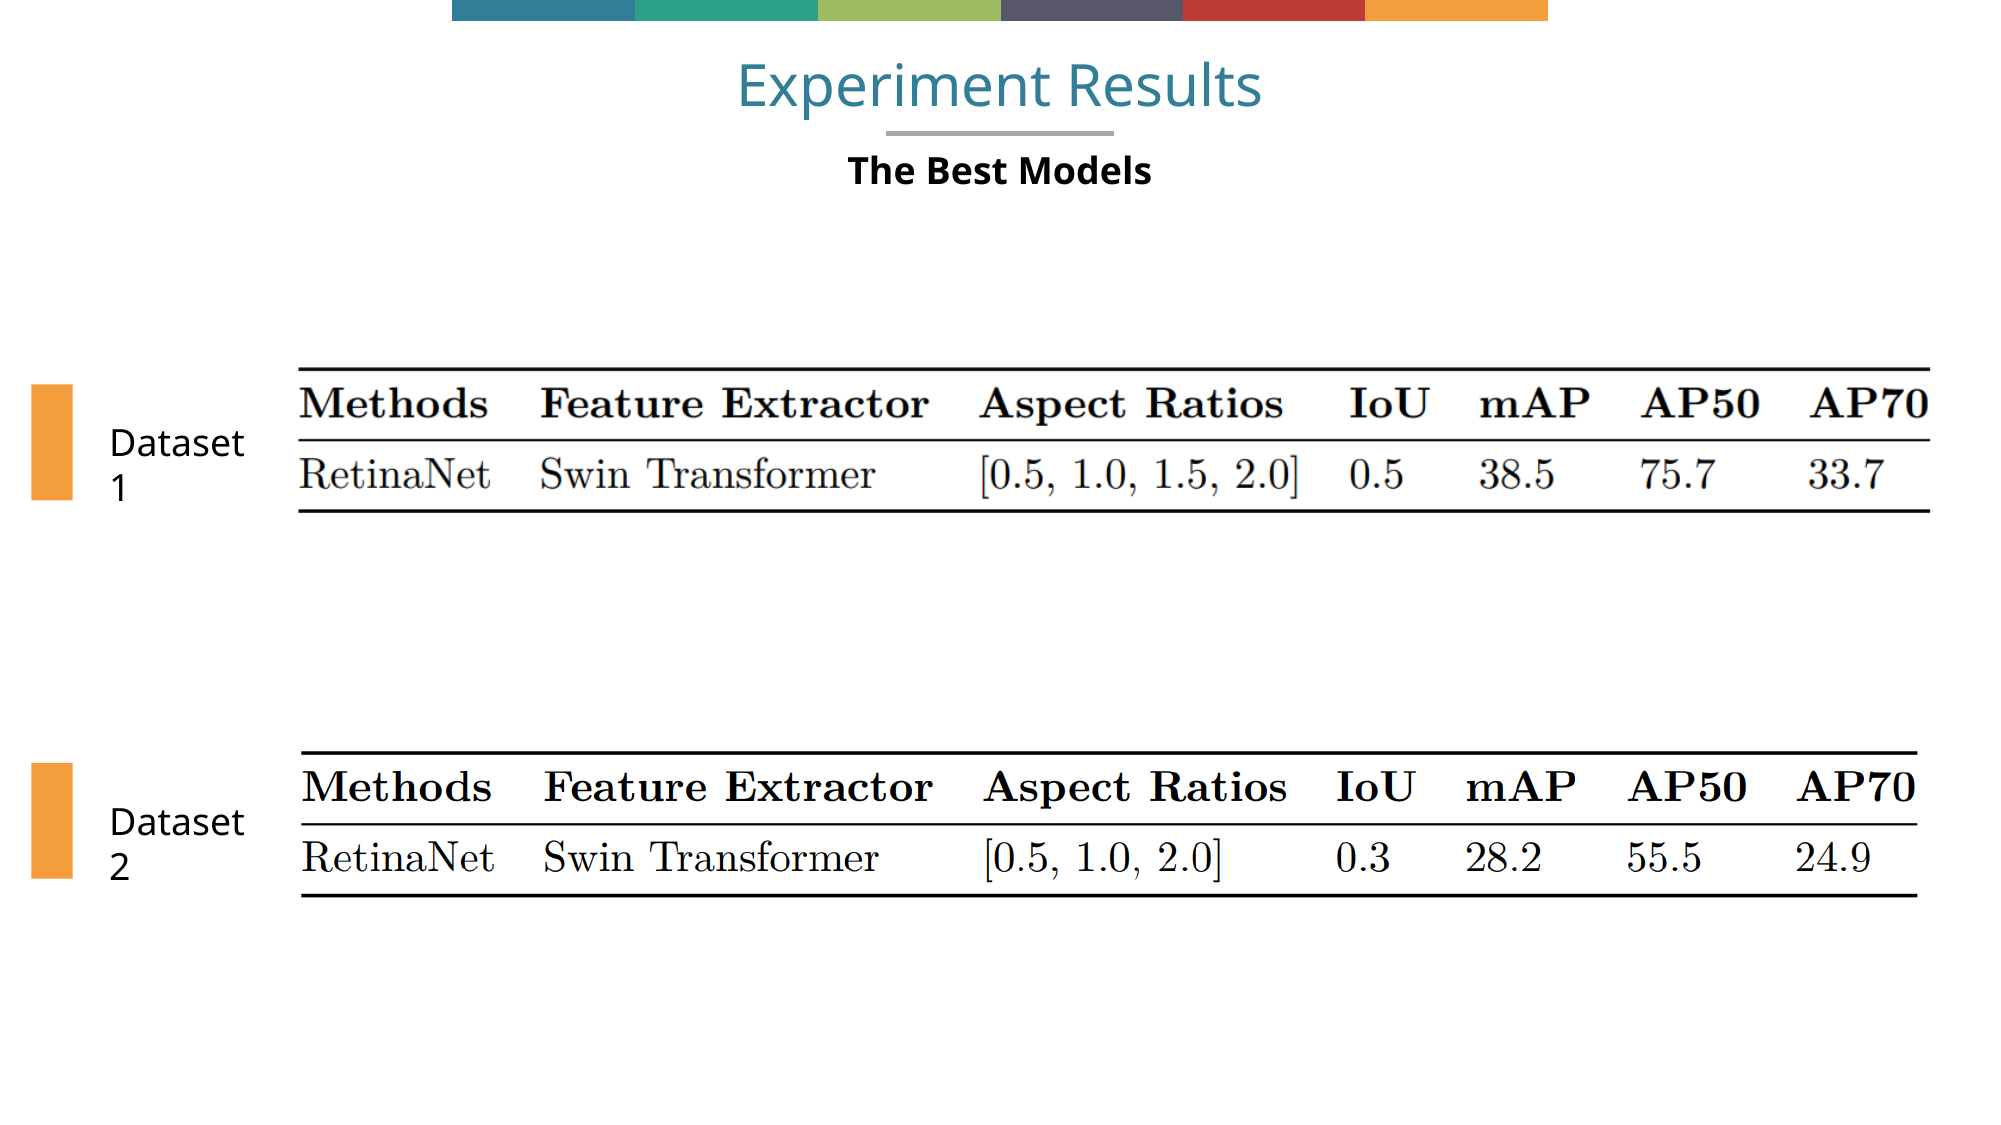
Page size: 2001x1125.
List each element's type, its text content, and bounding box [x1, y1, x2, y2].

title Experiment Results [453, 48, 1547, 119]
picture [290, 740, 1926, 901]
picture [290, 358, 1942, 519]
text_box [31, 762, 73, 879]
text_box Dataset 1 [94, 412, 285, 517]
text_box Dataset 2 [94, 790, 287, 896]
text_box [31, 384, 73, 501]
list The Best Models [585, 139, 1415, 200]
